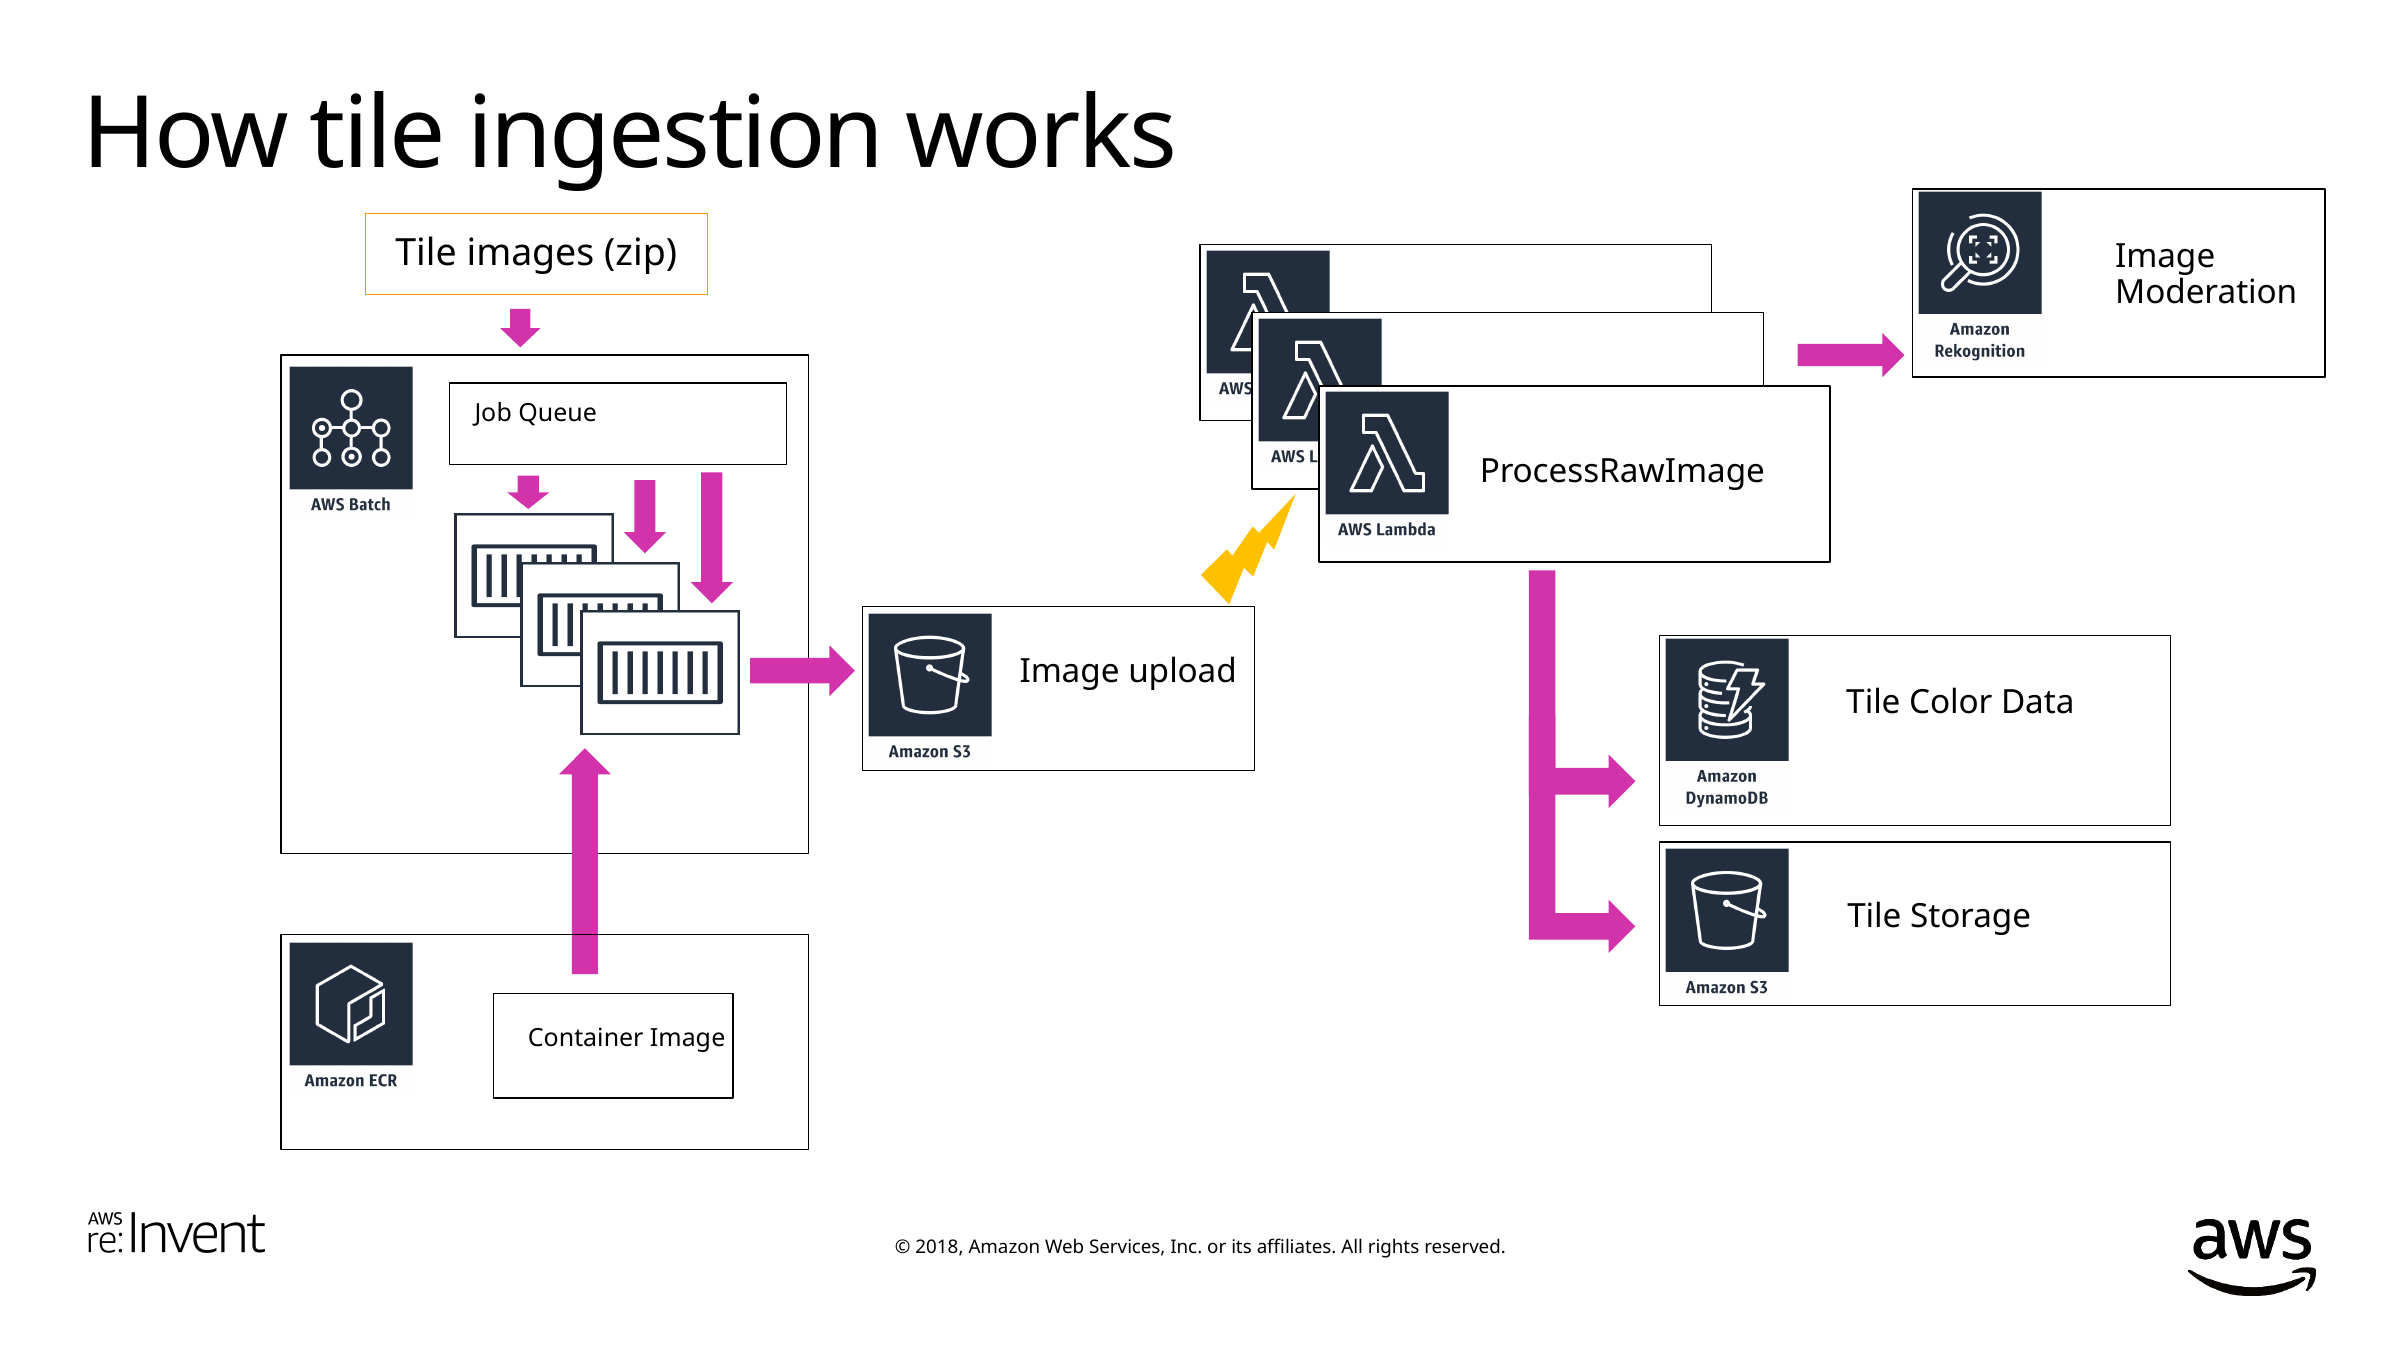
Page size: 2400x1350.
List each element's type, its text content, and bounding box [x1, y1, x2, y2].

text_box [571, 854, 599, 934]
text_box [280, 354, 809, 854]
picture [2188, 1219, 2316, 1296]
title How tile ingestion works [52, 56, 2348, 201]
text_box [861, 606, 1264, 771]
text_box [1659, 841, 2171, 1006]
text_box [280, 934, 809, 1150]
text_box [809, 644, 856, 697]
text_box [1200, 563, 1260, 606]
text_box Tile images (zip) [365, 213, 708, 295]
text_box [444, 382, 787, 465]
text_box [1831, 332, 1906, 378]
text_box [453, 471, 741, 735]
picture [88, 1212, 265, 1253]
text_box [499, 308, 542, 348]
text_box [1528, 570, 1636, 954]
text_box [1659, 635, 2171, 826]
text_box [1912, 188, 2326, 378]
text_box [1199, 244, 1831, 563]
